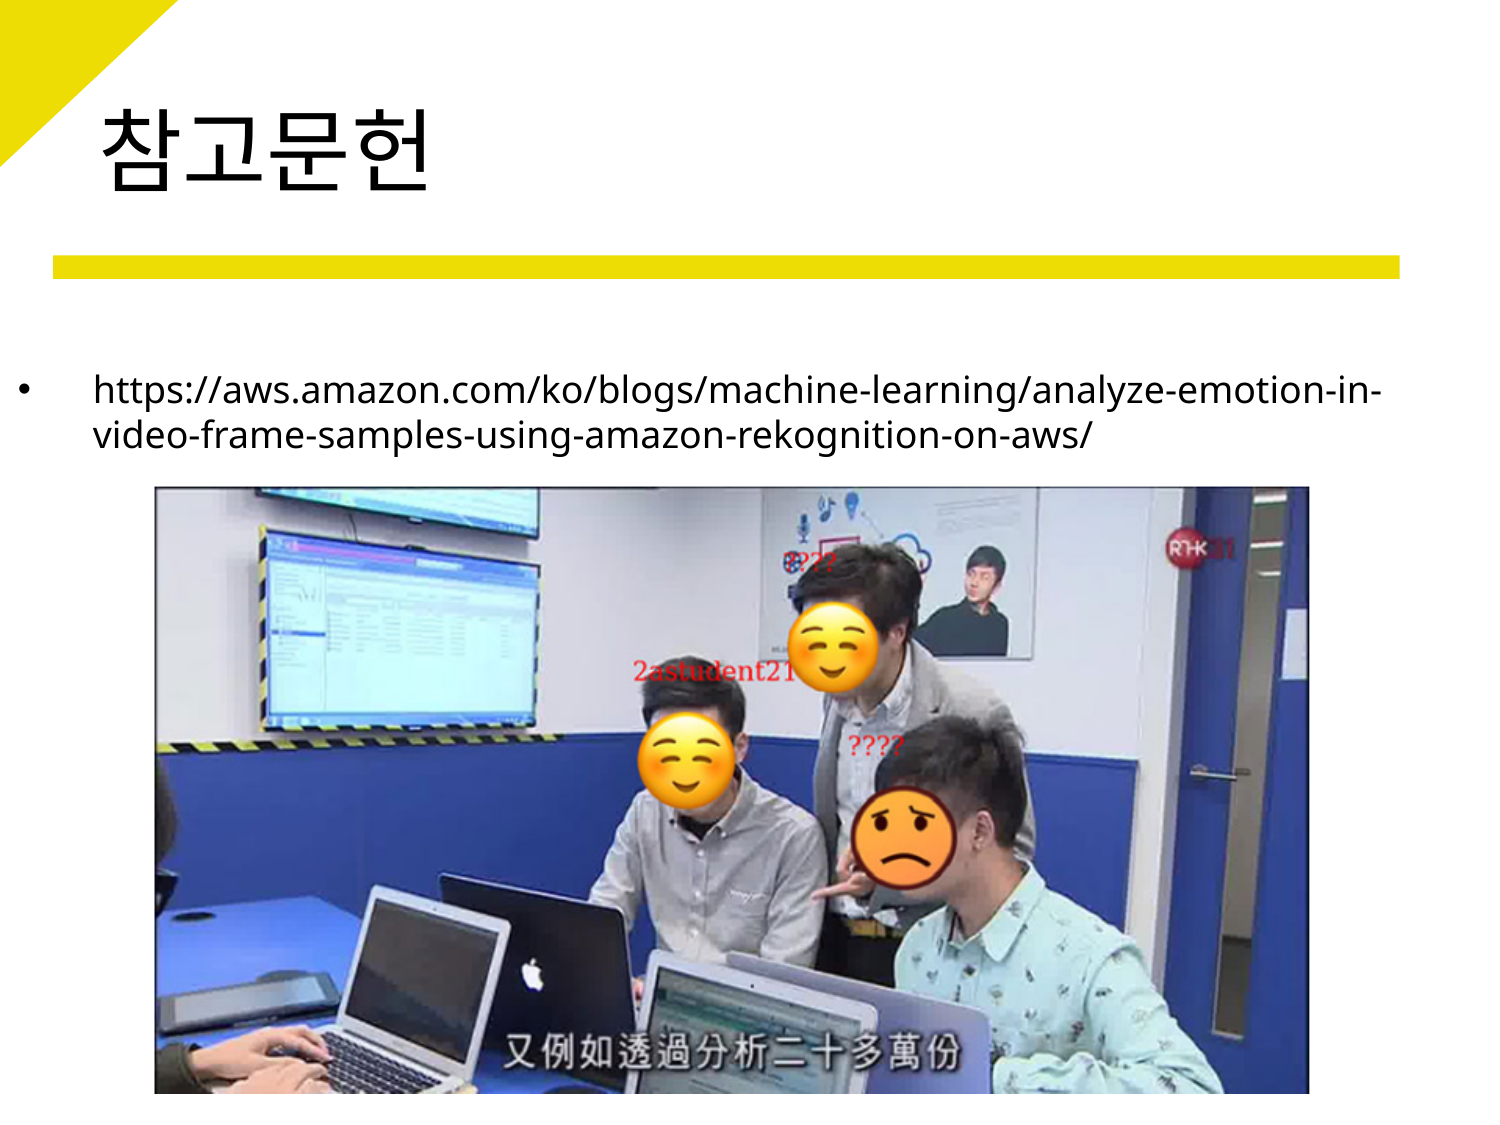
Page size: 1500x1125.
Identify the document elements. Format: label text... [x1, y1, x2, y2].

text_box [51, 253, 1402, 281]
text_box [0, 0, 182, 170]
title 참고문헌 [83, 54, 1433, 243]
picture [147, 464, 1369, 1094]
text_box https://aws.amazon.com/ko/blogs/machine-learning/analyze-emotion-in-video-frame-samples-using-amazon-rekognition-on-aws/ [3, 358, 1500, 784]
